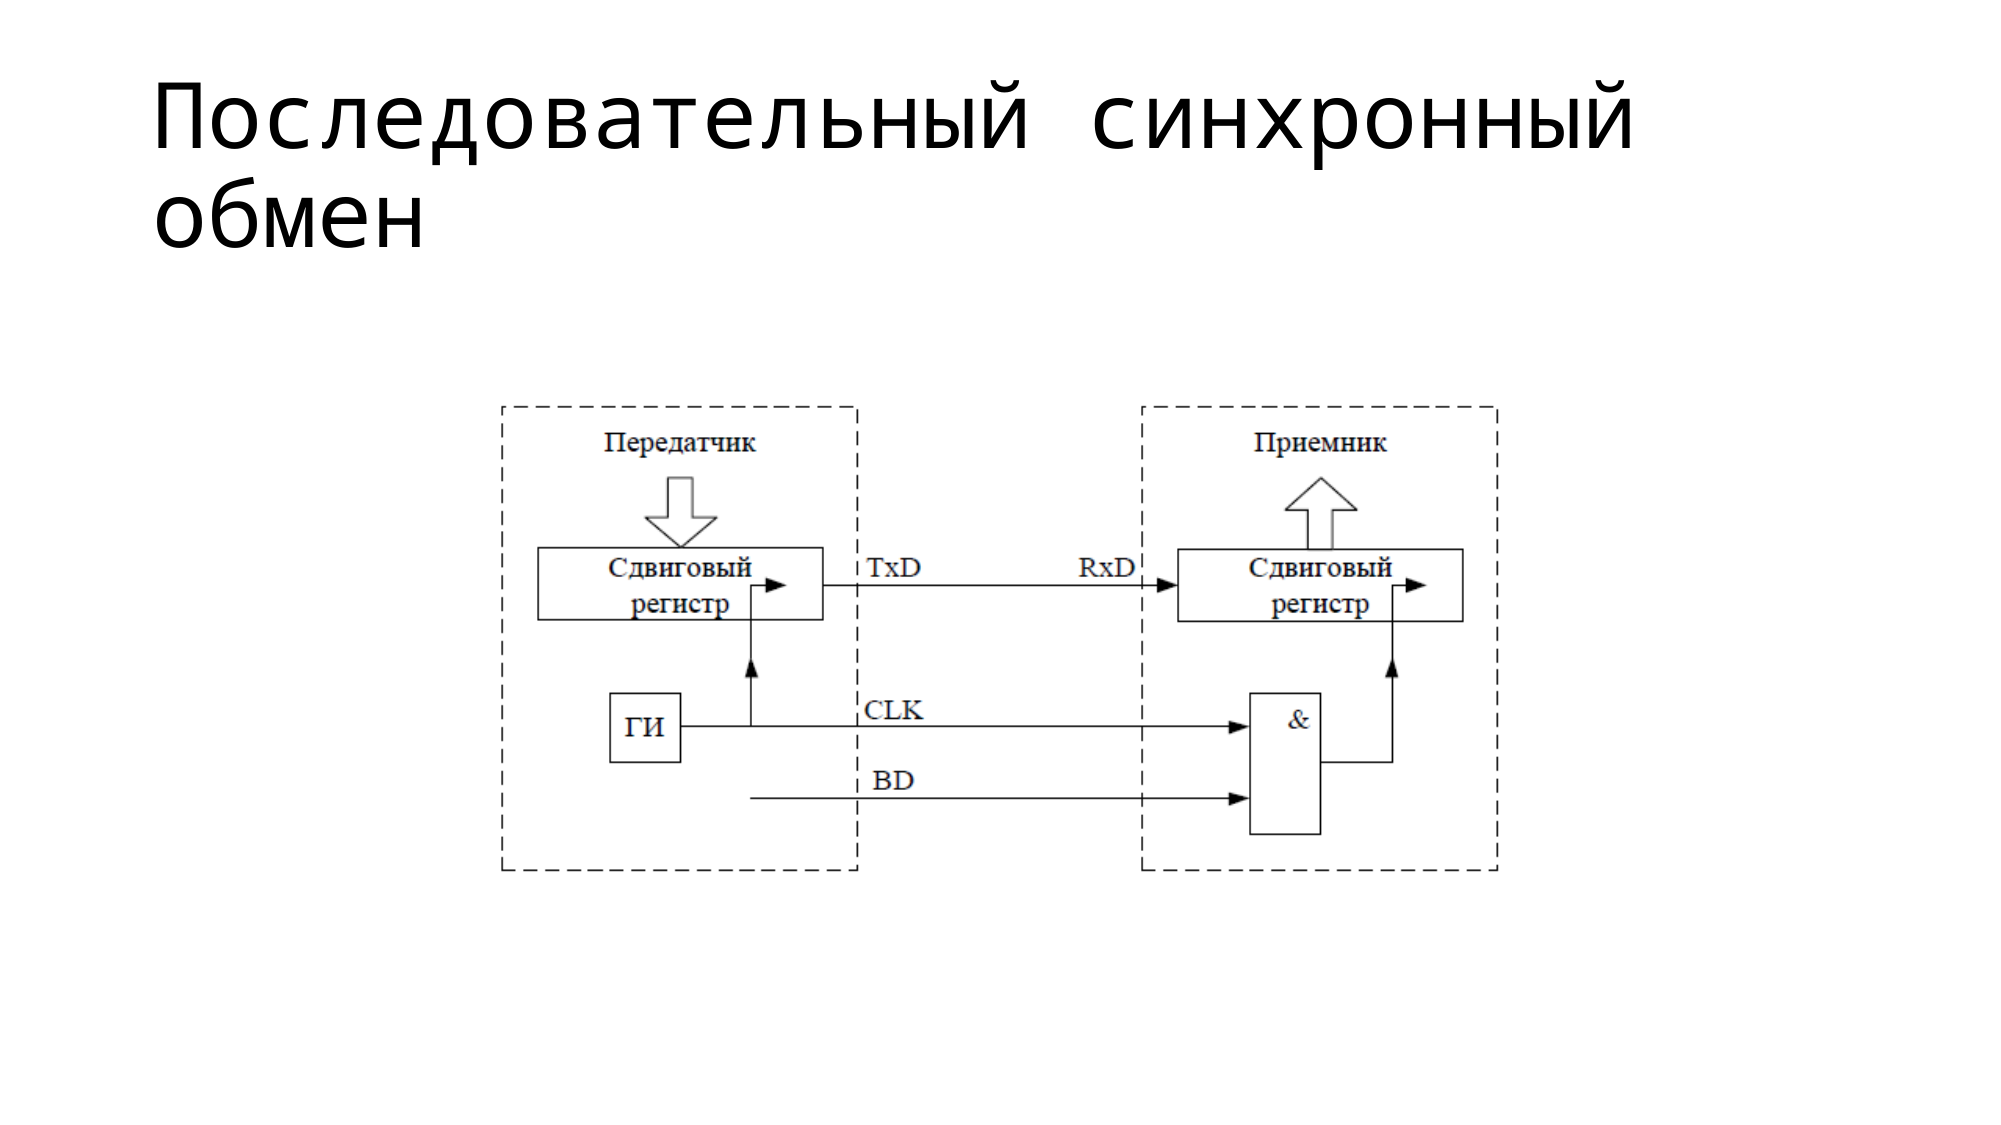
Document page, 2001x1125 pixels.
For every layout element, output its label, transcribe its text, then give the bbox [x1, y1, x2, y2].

title Последовательный синхронный обмен [137, 59, 1863, 278]
picture [486, 386, 1514, 887]
